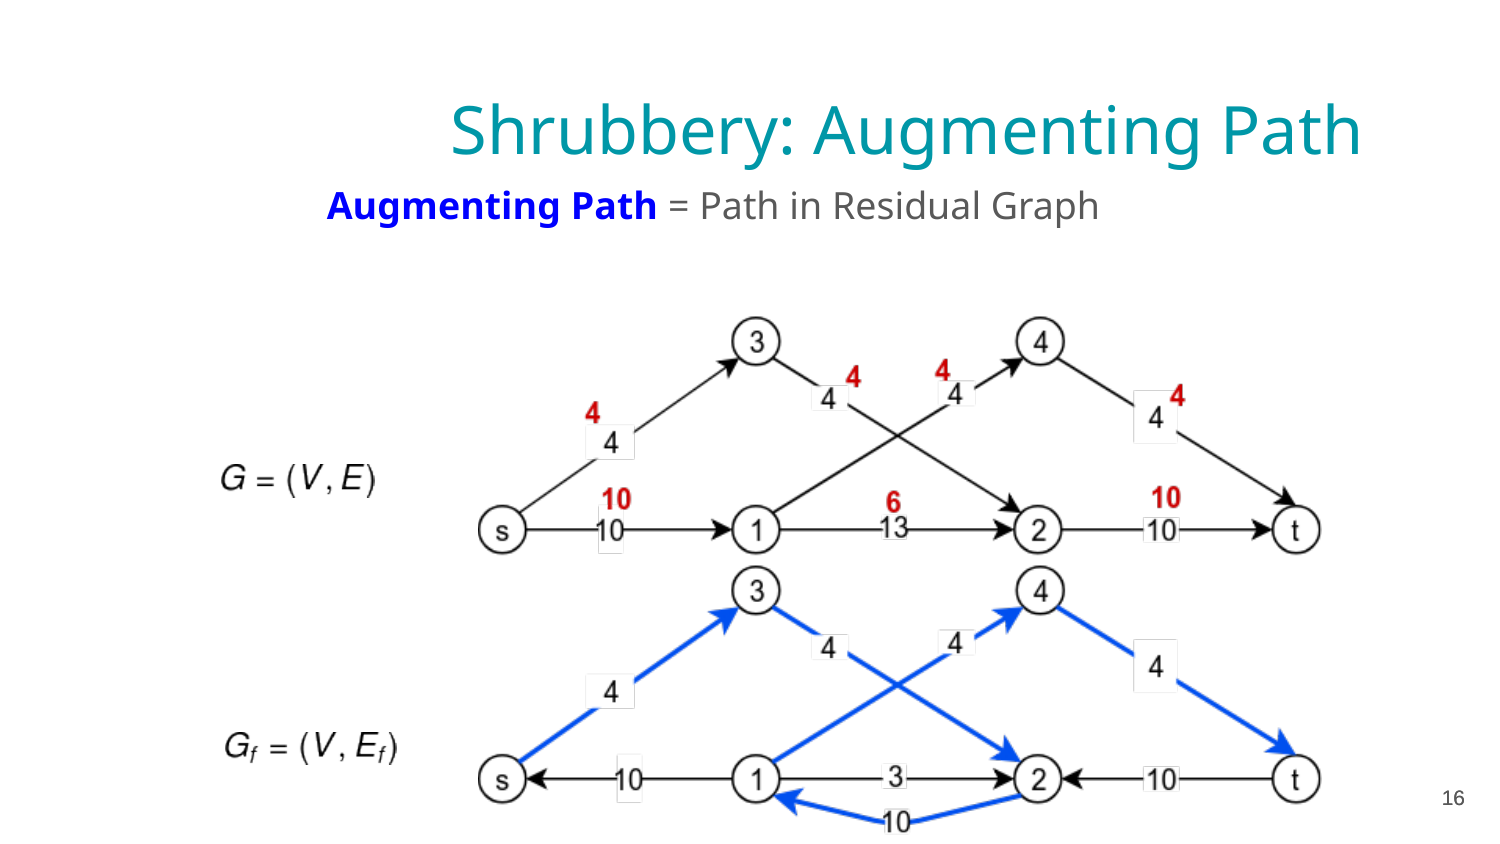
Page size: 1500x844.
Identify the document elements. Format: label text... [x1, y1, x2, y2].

picture [221, 463, 376, 498]
picture [478, 298, 1322, 844]
slide_number ‹#› [1389, 764, 1480, 830]
text_box Augmenting Path = Path in Residual Graph [311, 166, 1434, 322]
title Shrubbery: Augmenting Path [435, 72, 1449, 167]
picture [224, 731, 397, 766]
